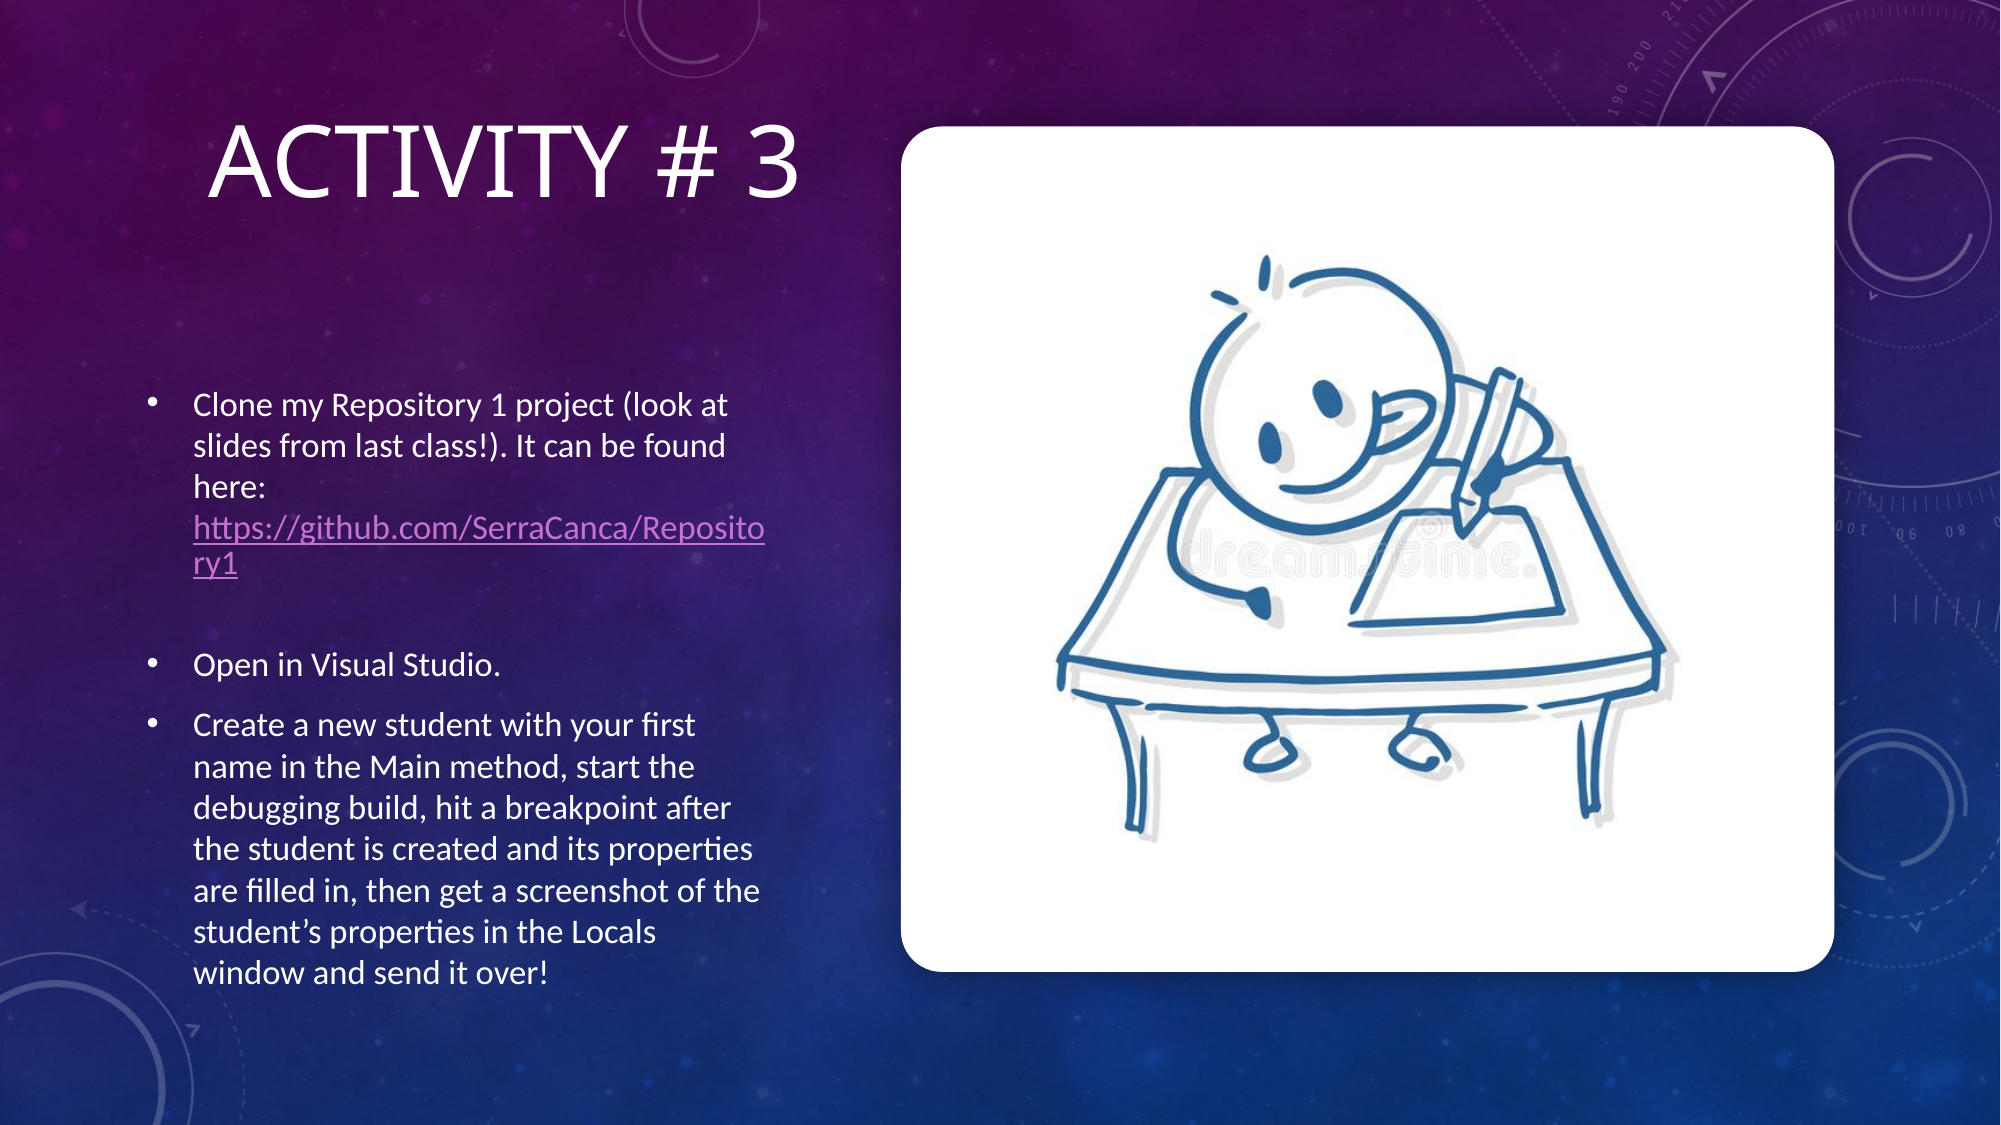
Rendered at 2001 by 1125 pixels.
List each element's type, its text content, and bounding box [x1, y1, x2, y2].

picture [0, 0, 2001, 1125]
list Clone my Repository 1 project (look at slides from last class!). It can be found here: https://github.com/SerraCanca/Repository1 Open in Visual Studio. Create a new student with your first name in the Main method, start the debugging build, hit a breakpoint after the student is created and its properties are filled in, then get a screenshot of the student’s properties in the Locals window and send it over! [131, 370, 789, 968]
title Activity # 3 [193, 38, 847, 277]
